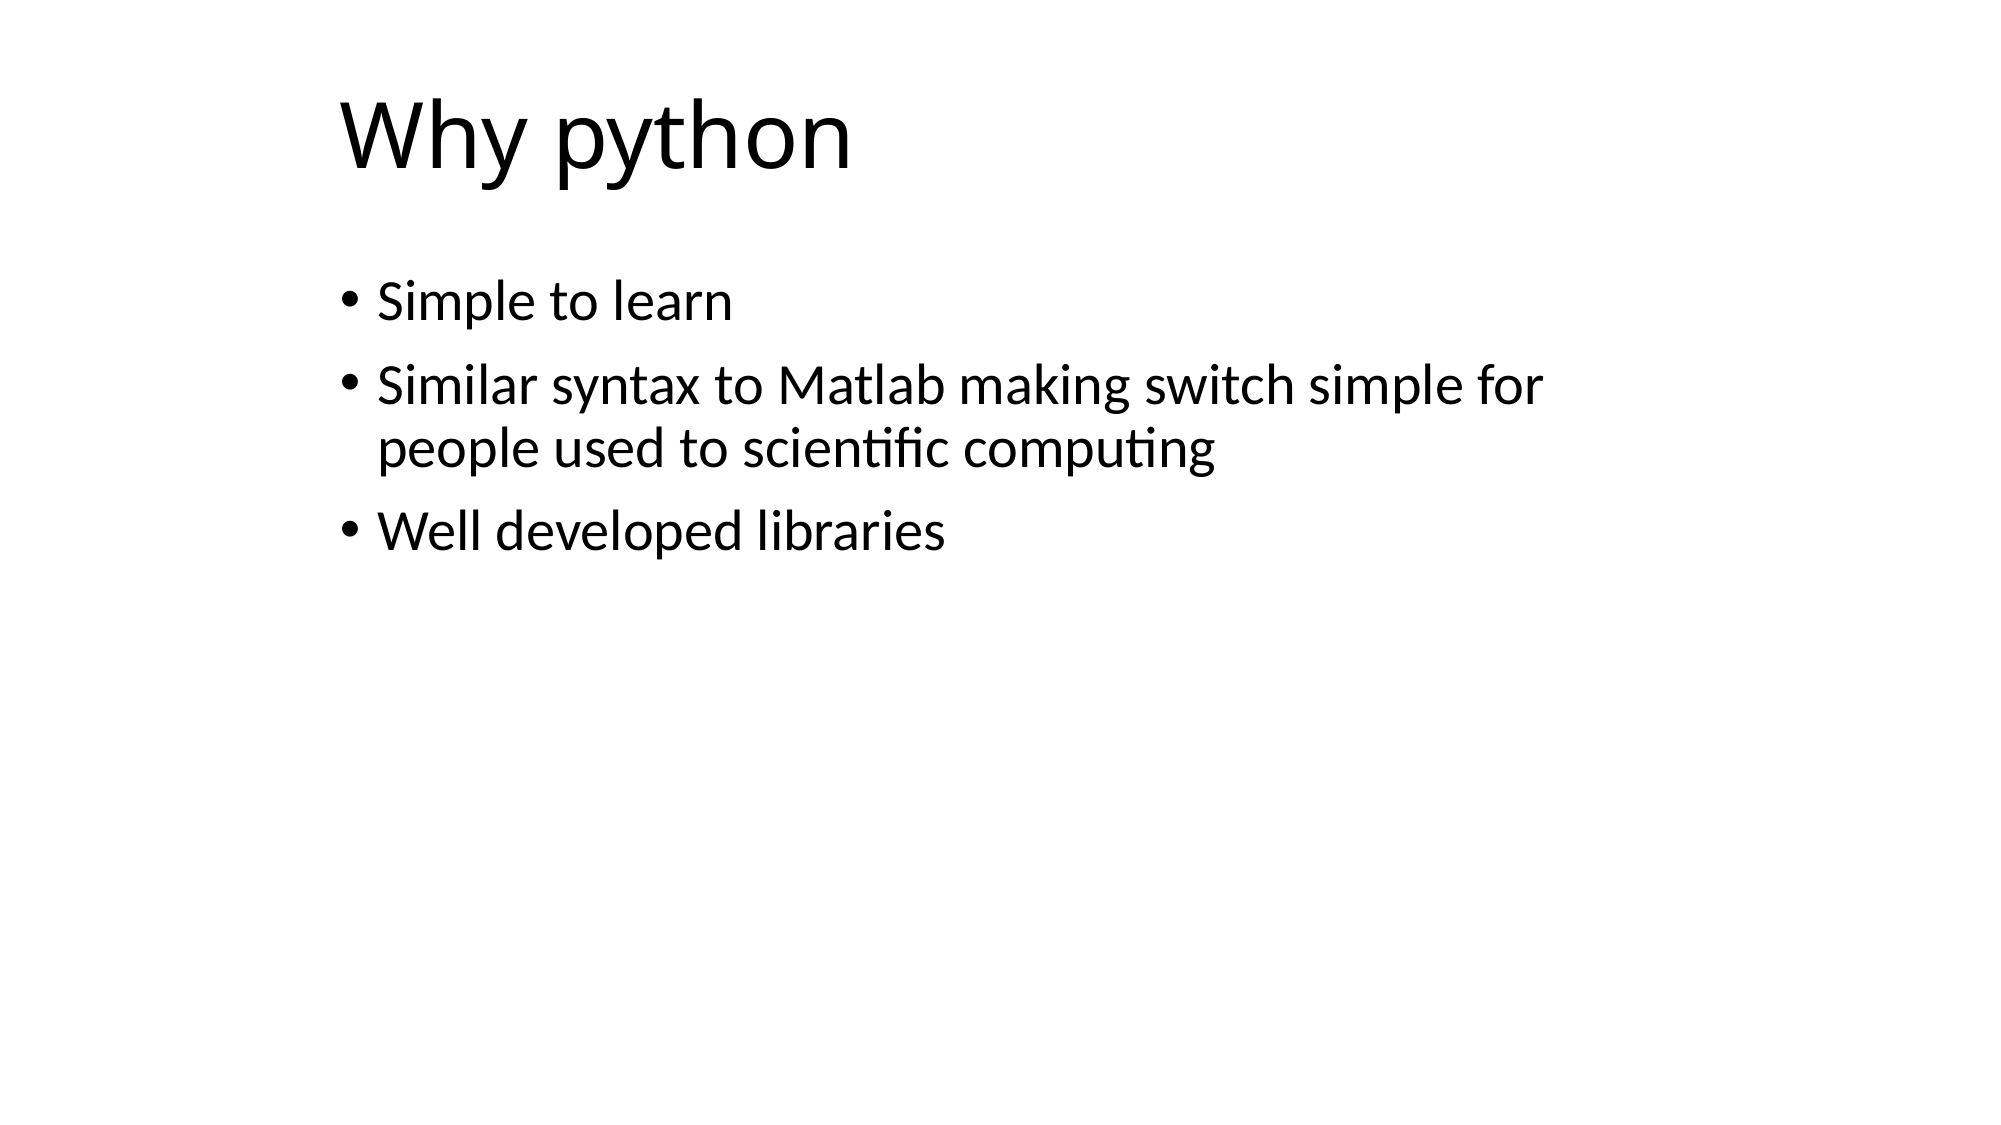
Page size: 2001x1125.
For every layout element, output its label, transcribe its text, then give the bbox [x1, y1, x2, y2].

list Simple to learn Similar syntax to Matlab making switch simple for people used to scientific computing Well developed libraries [324, 262, 1675, 1005]
title Why python [324, 45, 1675, 233]
